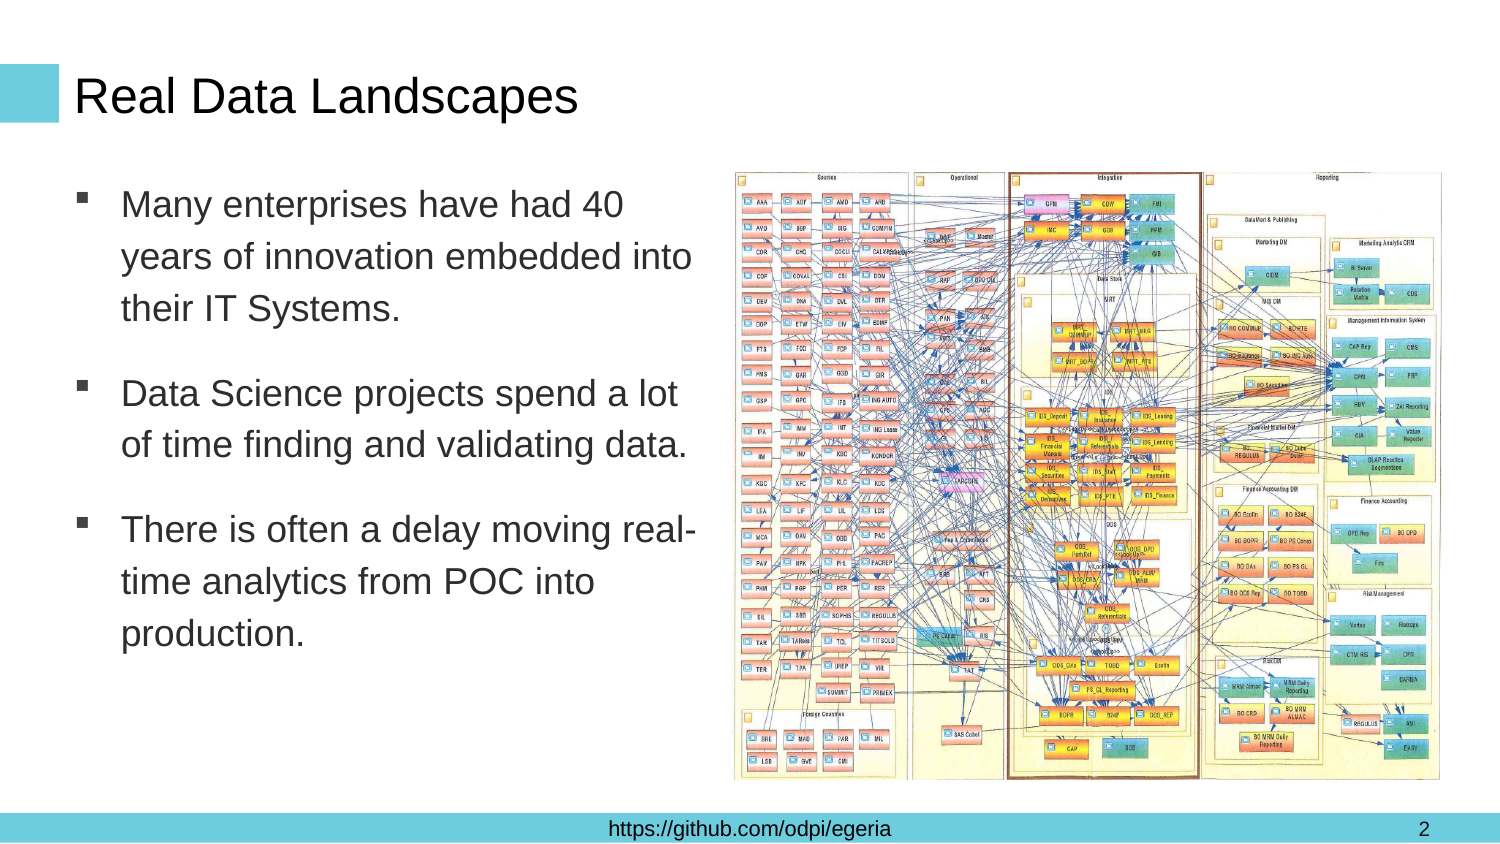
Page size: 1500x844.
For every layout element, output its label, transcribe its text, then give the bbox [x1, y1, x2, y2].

list Many enterprises have had 40 years of innovation embedded into their IT Systems. Data Science projects spend a lot of time finding and validating data. There is often a delay moving real-time analytics from POC into production. [58, 158, 733, 750]
title Real Data Landscapes [58, 46, 1449, 140]
slide_number 2 [1403, 813, 1494, 843]
picture [732, 172, 1442, 780]
